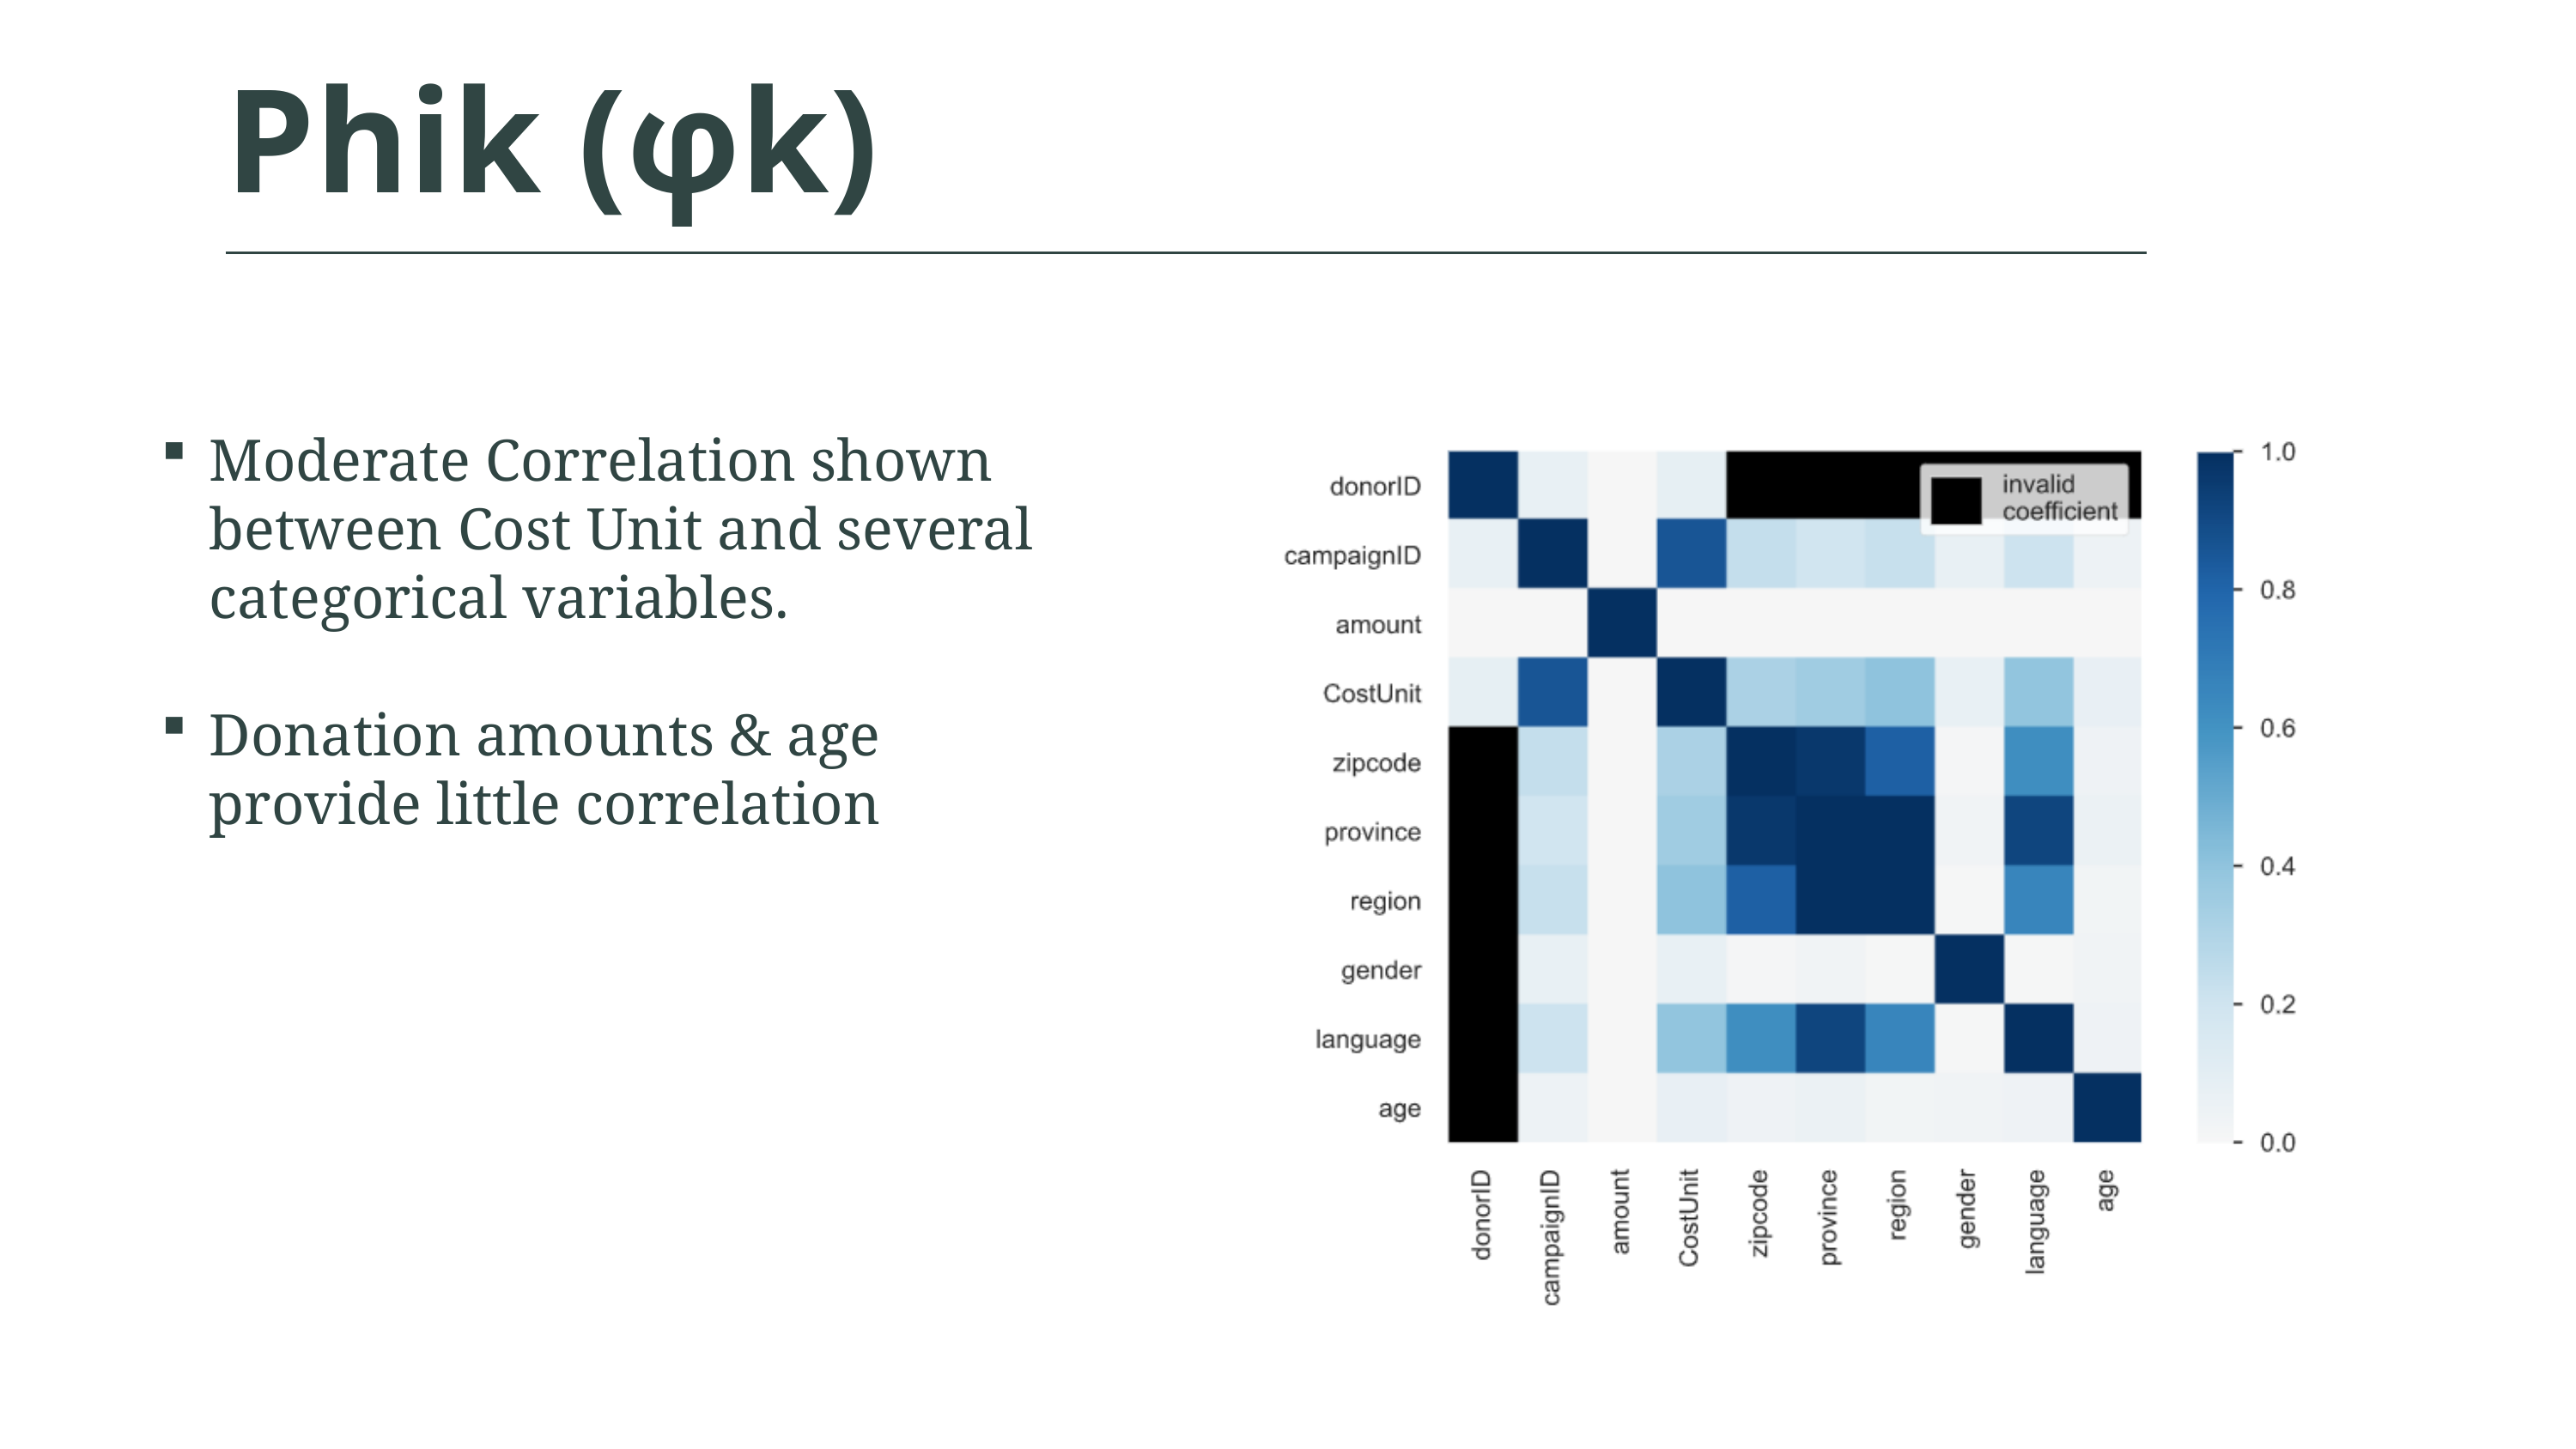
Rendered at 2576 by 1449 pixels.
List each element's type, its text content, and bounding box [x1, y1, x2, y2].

text_box Moderate Correlation shown between Cost Unit and several categorical variables. Donation amounts & age provide little correlation [161, 423, 1073, 1099]
text_box Phik (φk) [225, 78, 2231, 221]
picture [1234, 369, 2415, 1331]
